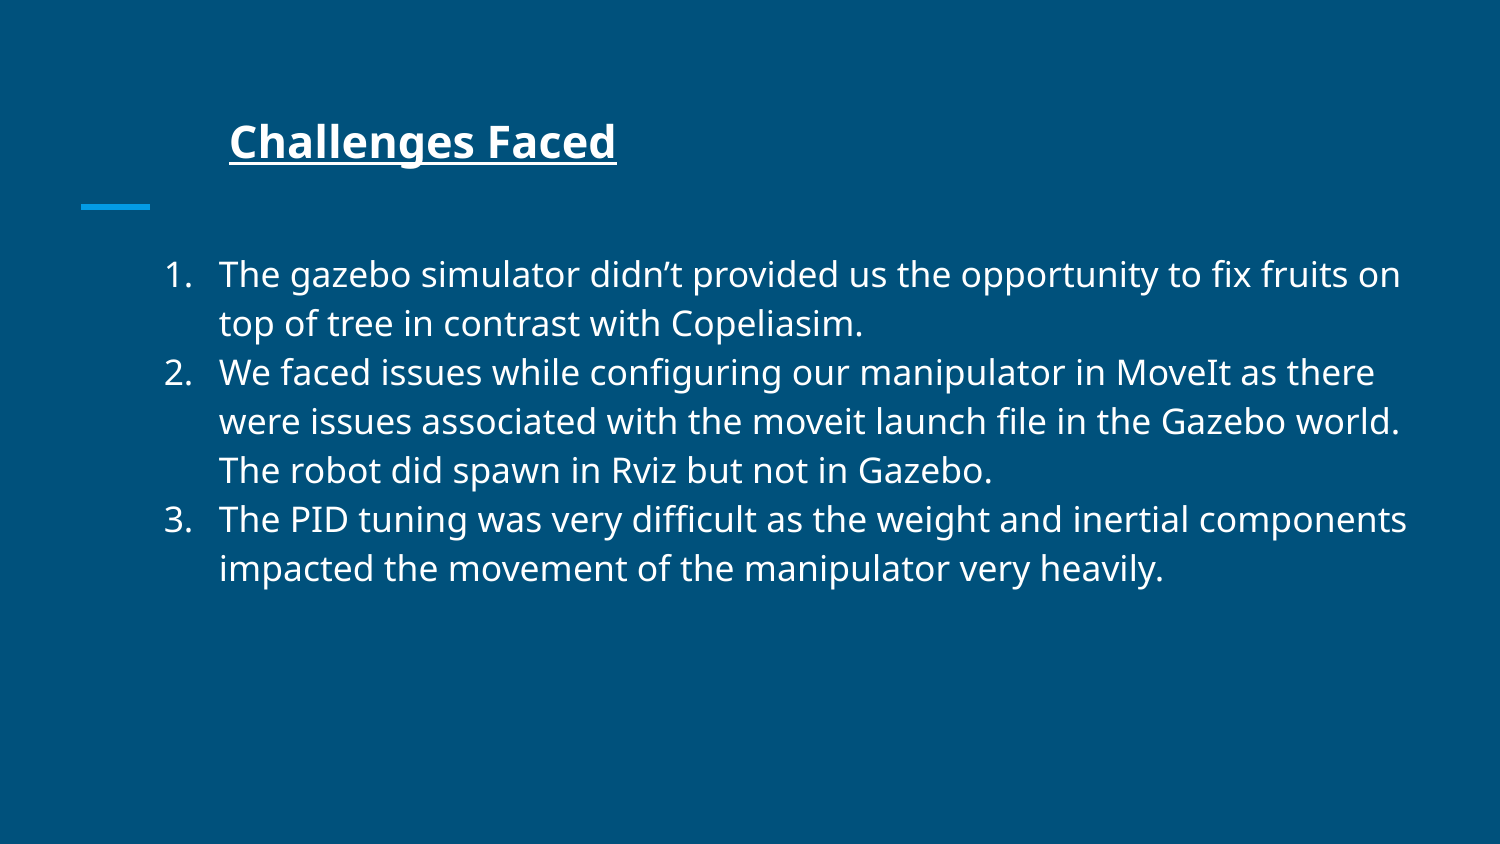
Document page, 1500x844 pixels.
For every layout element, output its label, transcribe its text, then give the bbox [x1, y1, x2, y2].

title Challenges Faced [213, 98, 1368, 183]
list The gazebo simulator didn’t provided us the opportunity to fix fruits on top of tree in contrast with Copeliasim. We faced issues while configuring our manipulator in MoveIt as there were issues associated with the moveit launch file in the Gazebo world. The robot did spawn in Rviz but not in Gazebo. The PID tuning was very difficult as the weight and inertial components impacted the movement of the manipulator very heavily. [128, 231, 1469, 807]
